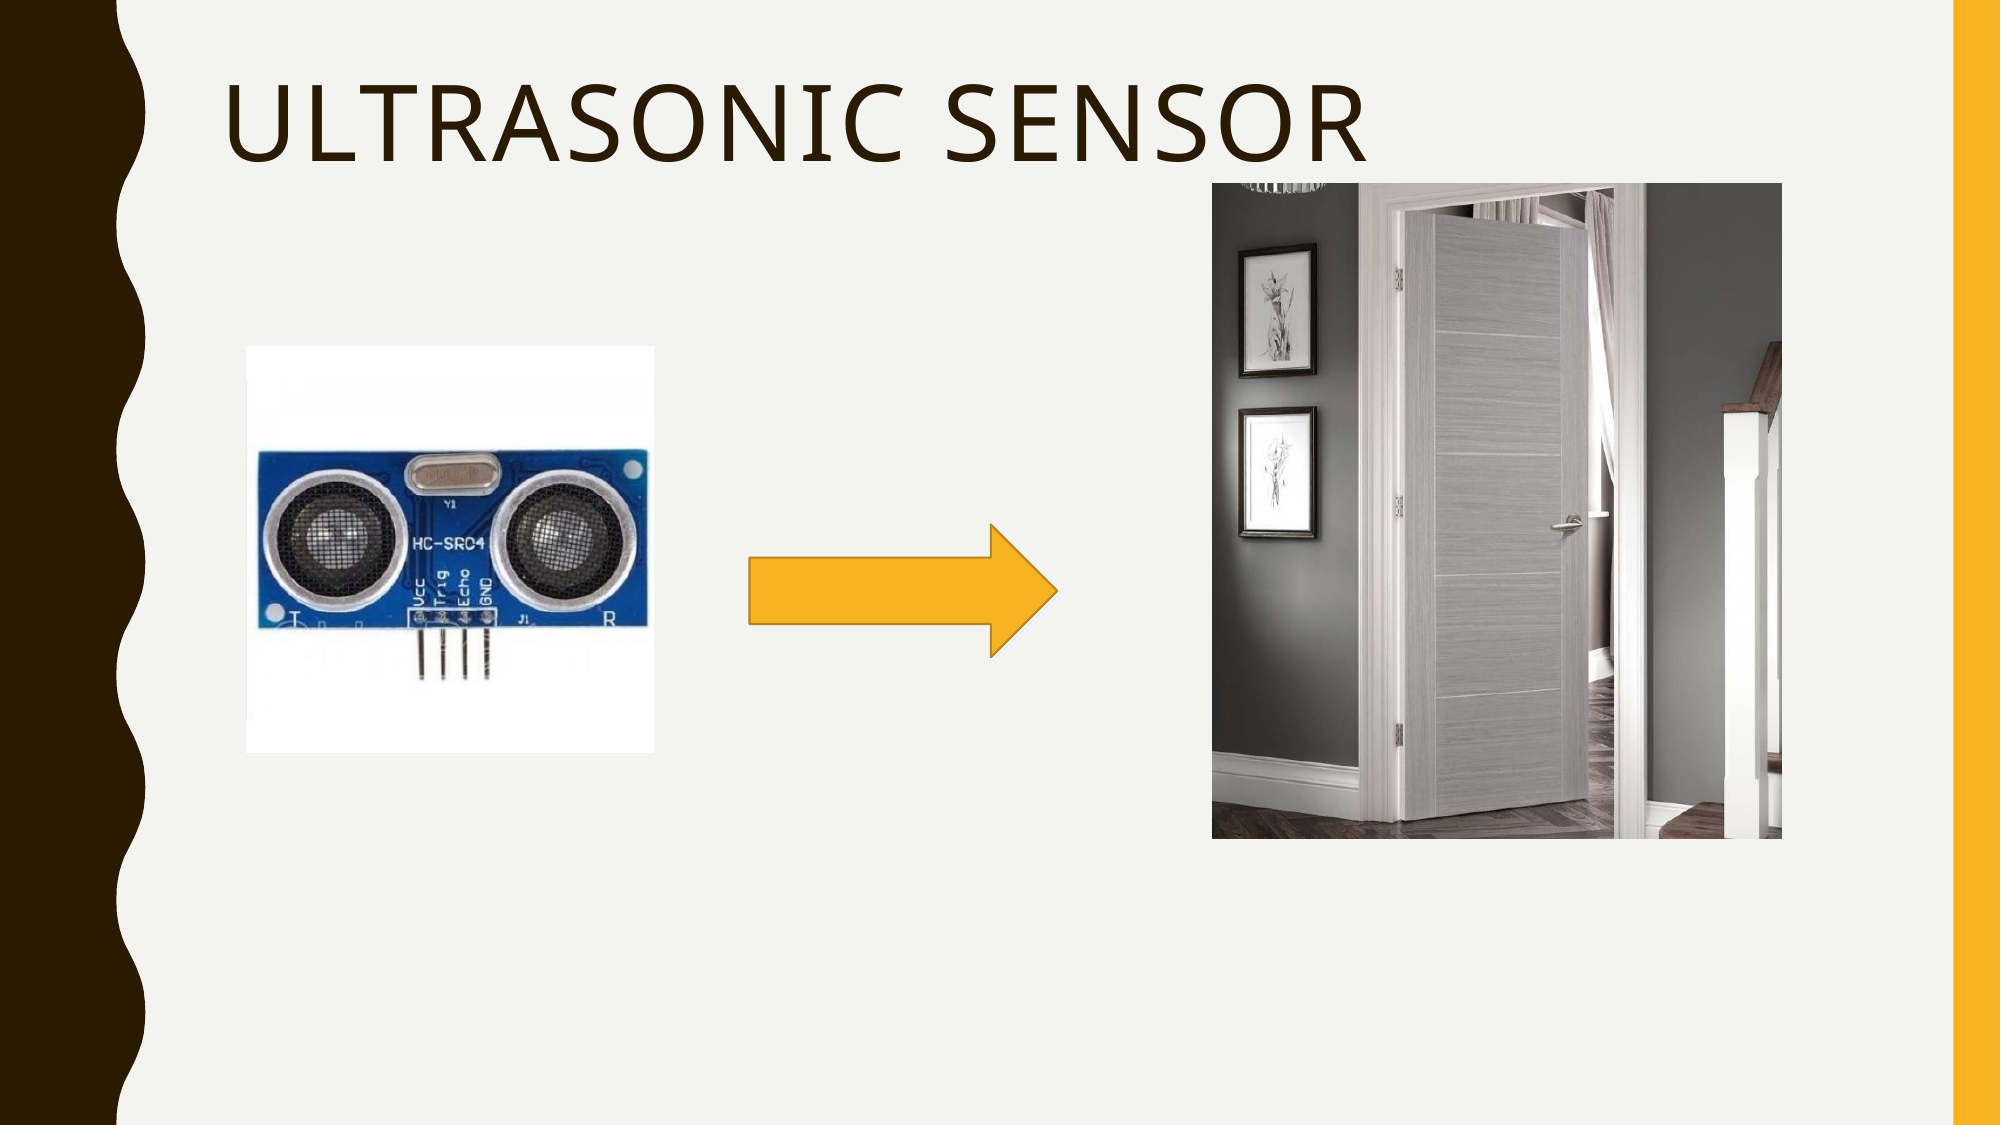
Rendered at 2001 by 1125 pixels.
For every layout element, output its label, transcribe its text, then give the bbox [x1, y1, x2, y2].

picture [1212, 183, 1782, 840]
text_box [748, 523, 1058, 659]
title Ultrasonic SENSOR [205, 62, 1875, 308]
picture [246, 346, 654, 753]
